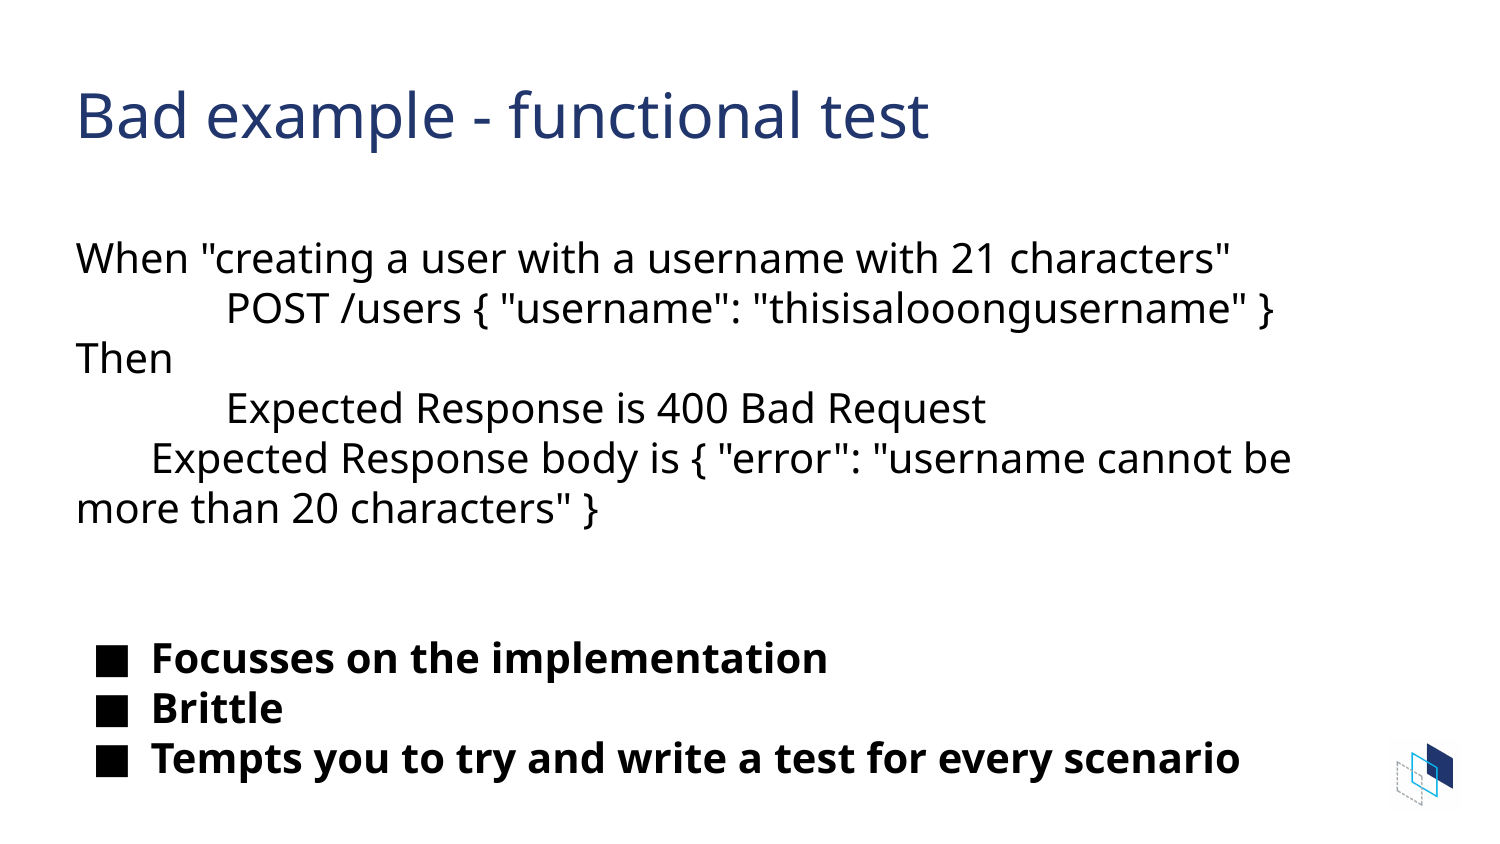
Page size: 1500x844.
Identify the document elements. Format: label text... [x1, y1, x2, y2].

picture [1388, 738, 1461, 812]
title Bad example - functional test [60, 9, 1374, 216]
text_box [814, 739, 1377, 825]
list When "creating a user with a username with 21 characters" POST /users { "username": "thisisalooongusername" } Then Expected Response is 400 Bad Request Expected Response body is { "error": "username cannot be more than 20 characters" } Focusses on the implementation Brittle Tempts you to try and write a test for every scenario [60, 216, 1389, 739]
